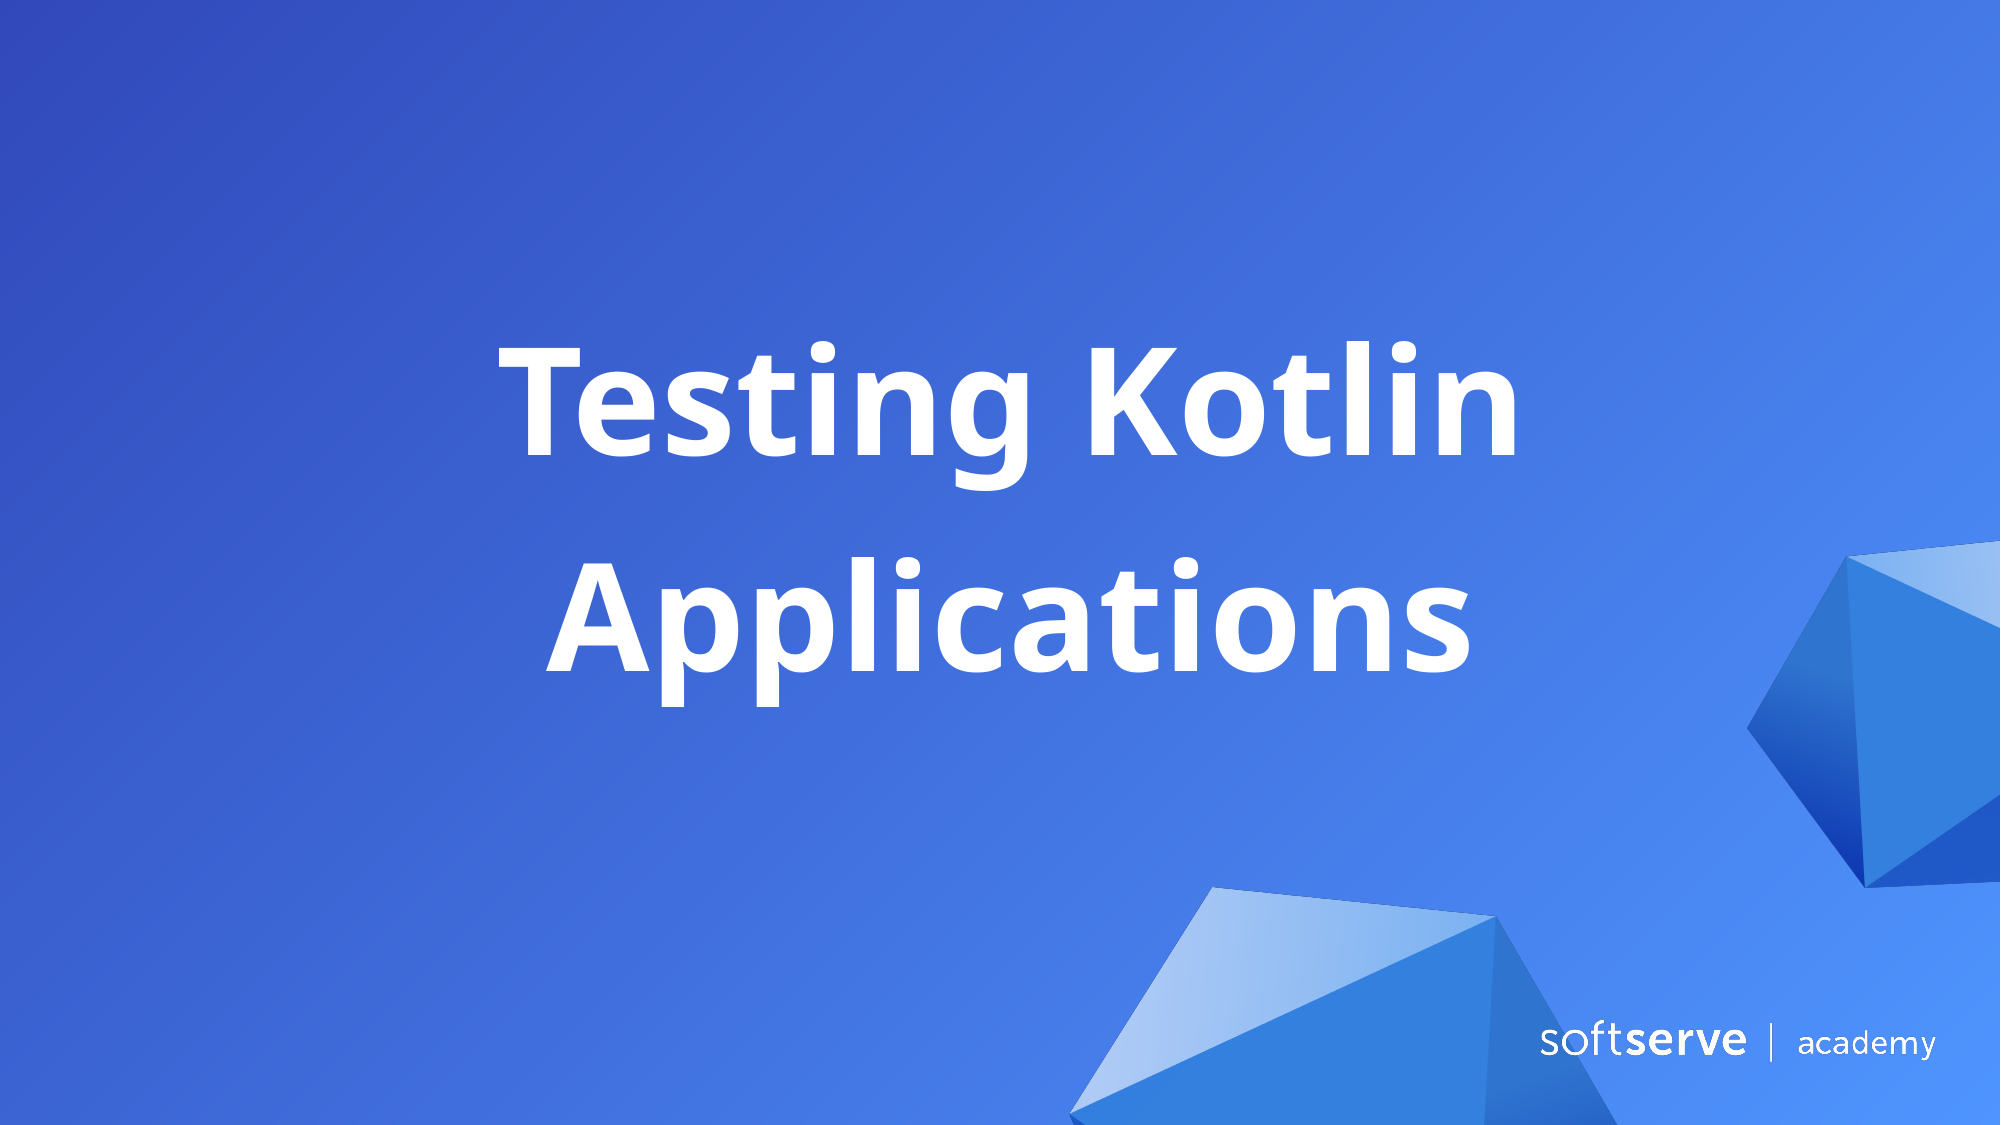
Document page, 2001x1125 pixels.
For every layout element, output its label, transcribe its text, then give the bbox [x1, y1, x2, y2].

picture [1069, 887, 1936, 1125]
title Testing Kotlin Applications [122, 145, 1915, 815]
picture [1747, 536, 2000, 888]
